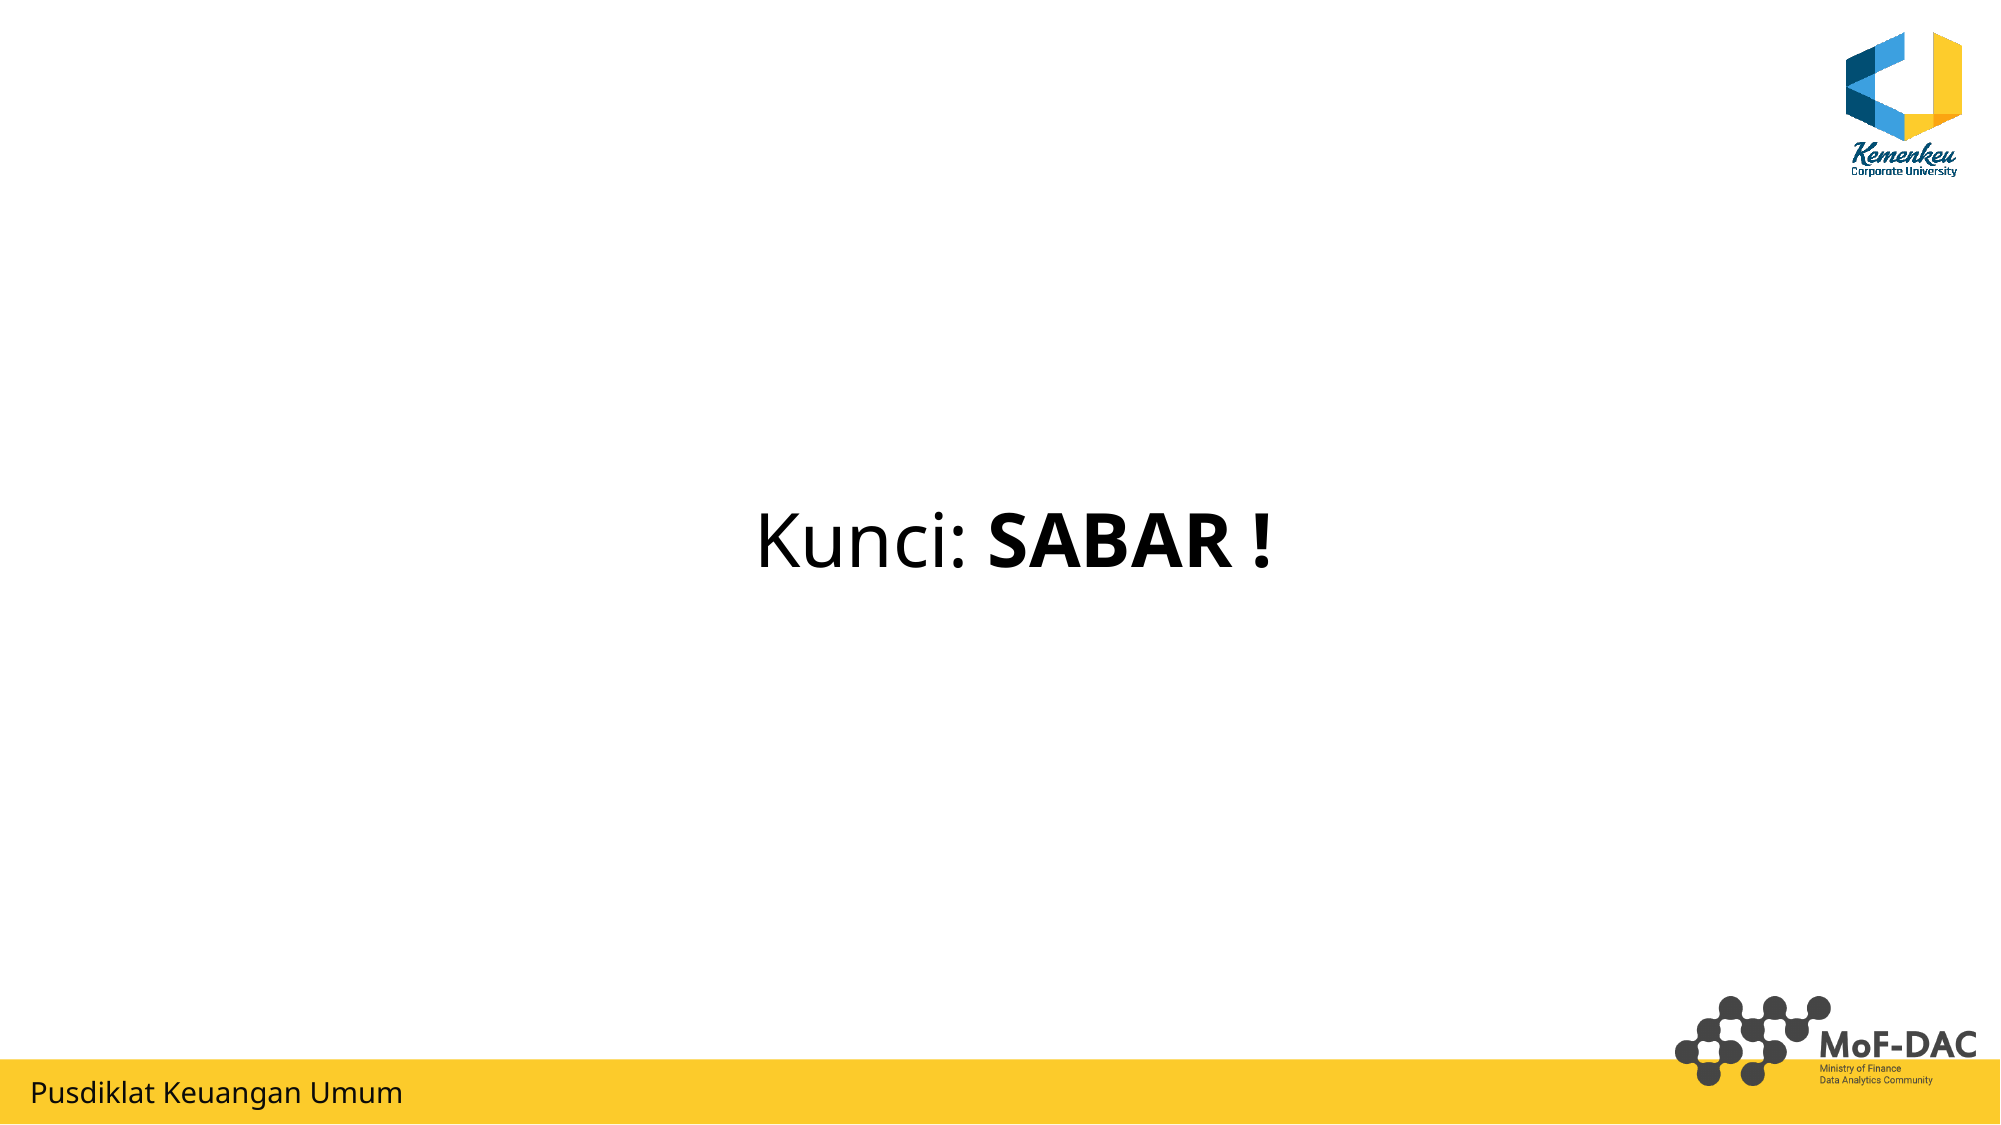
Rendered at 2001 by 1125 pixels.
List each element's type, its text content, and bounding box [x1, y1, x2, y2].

picture [1846, 32, 1962, 177]
text_box Kunci: SABAR ! [739, 485, 1741, 591]
picture [1656, 977, 2000, 1118]
